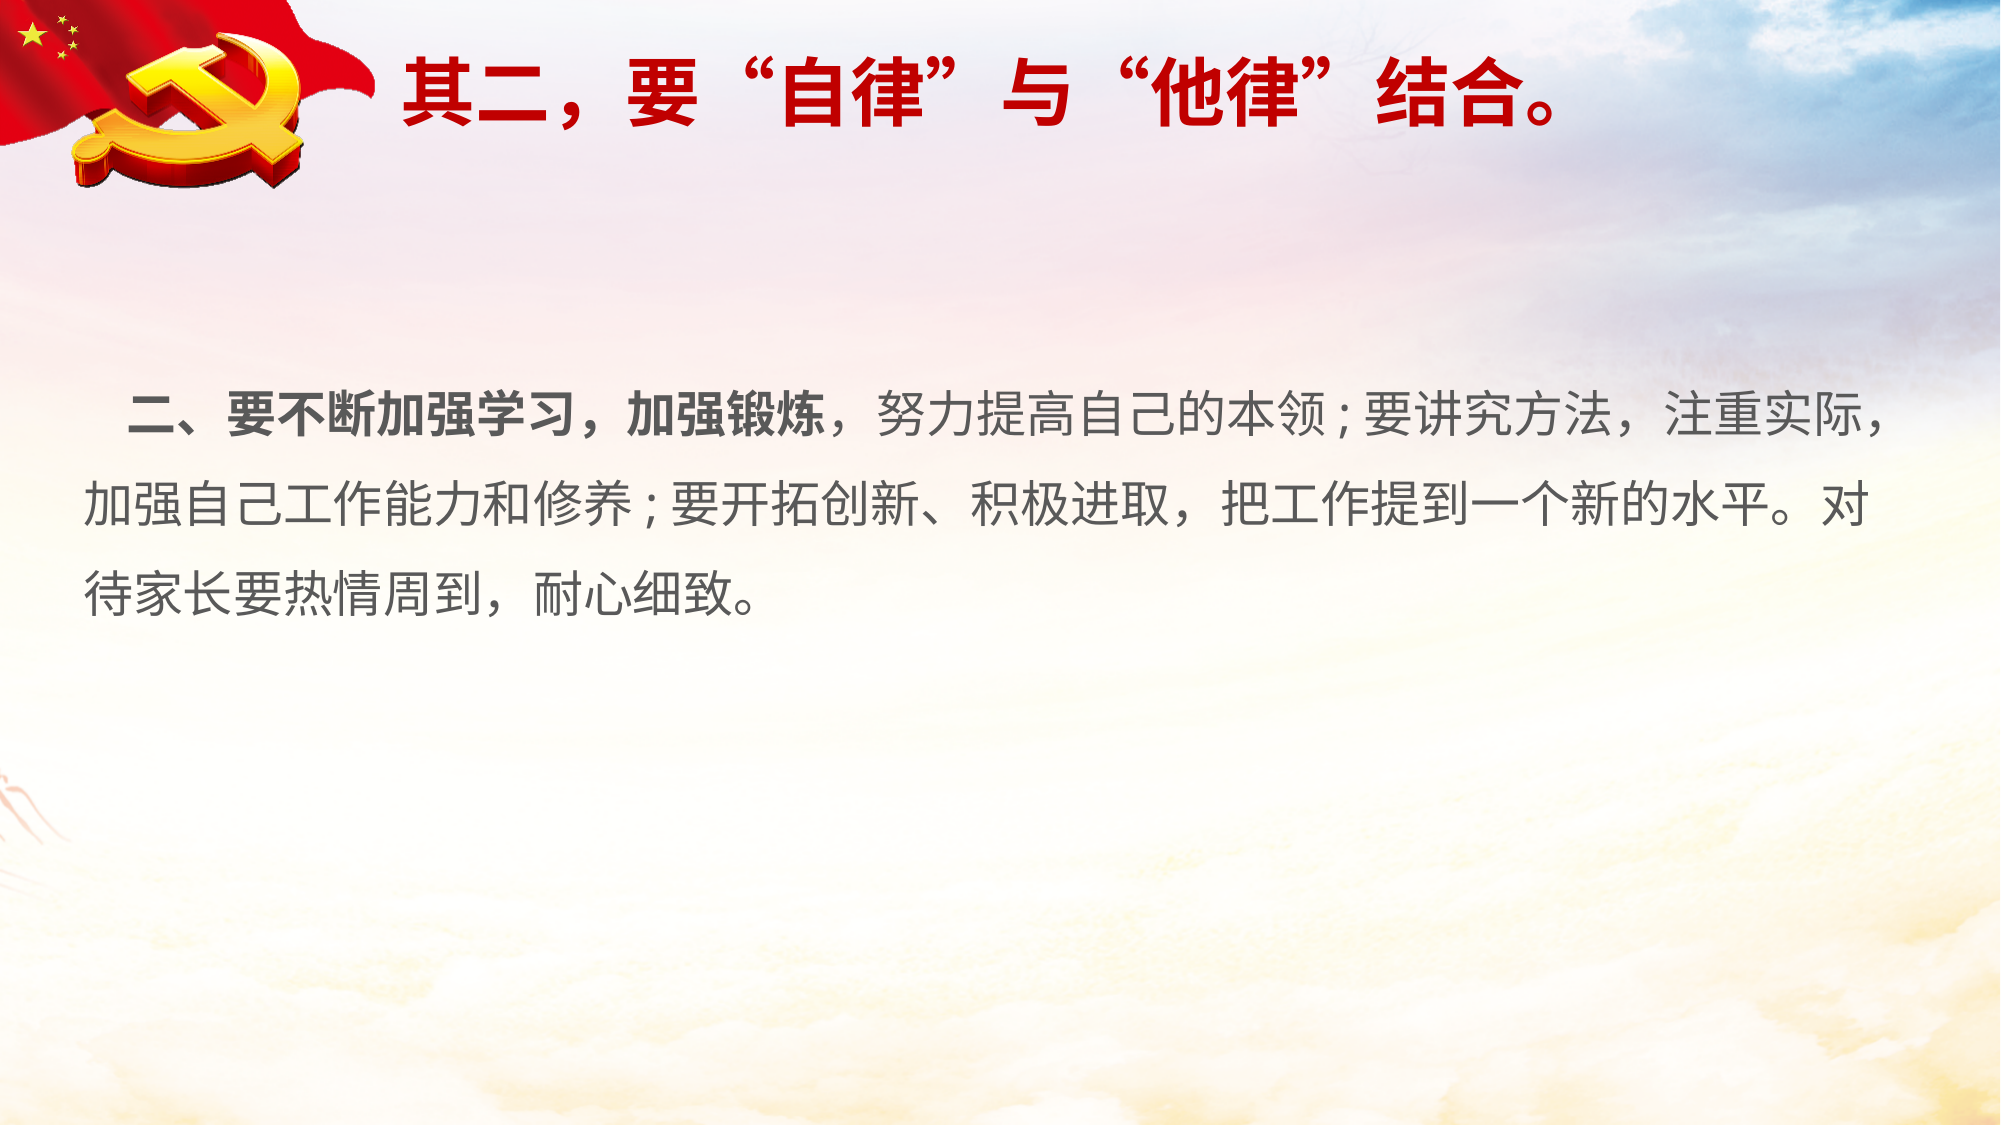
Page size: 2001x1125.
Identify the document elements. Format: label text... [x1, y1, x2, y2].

picture [0, 0, 2001, 1125]
text_box 二、要不断加强学习，加强锻炼，努力提高自己的本领;要讲究方法，注重实际，加强自己工作能力和修养;要开拓创新、积极进取，把工作提到一个新的水平。对待家长要热情周到，耐心细致。 [68, 345, 1934, 1125]
text_box 其二，要“自律”与“他律”结合。 [385, 37, 1631, 143]
